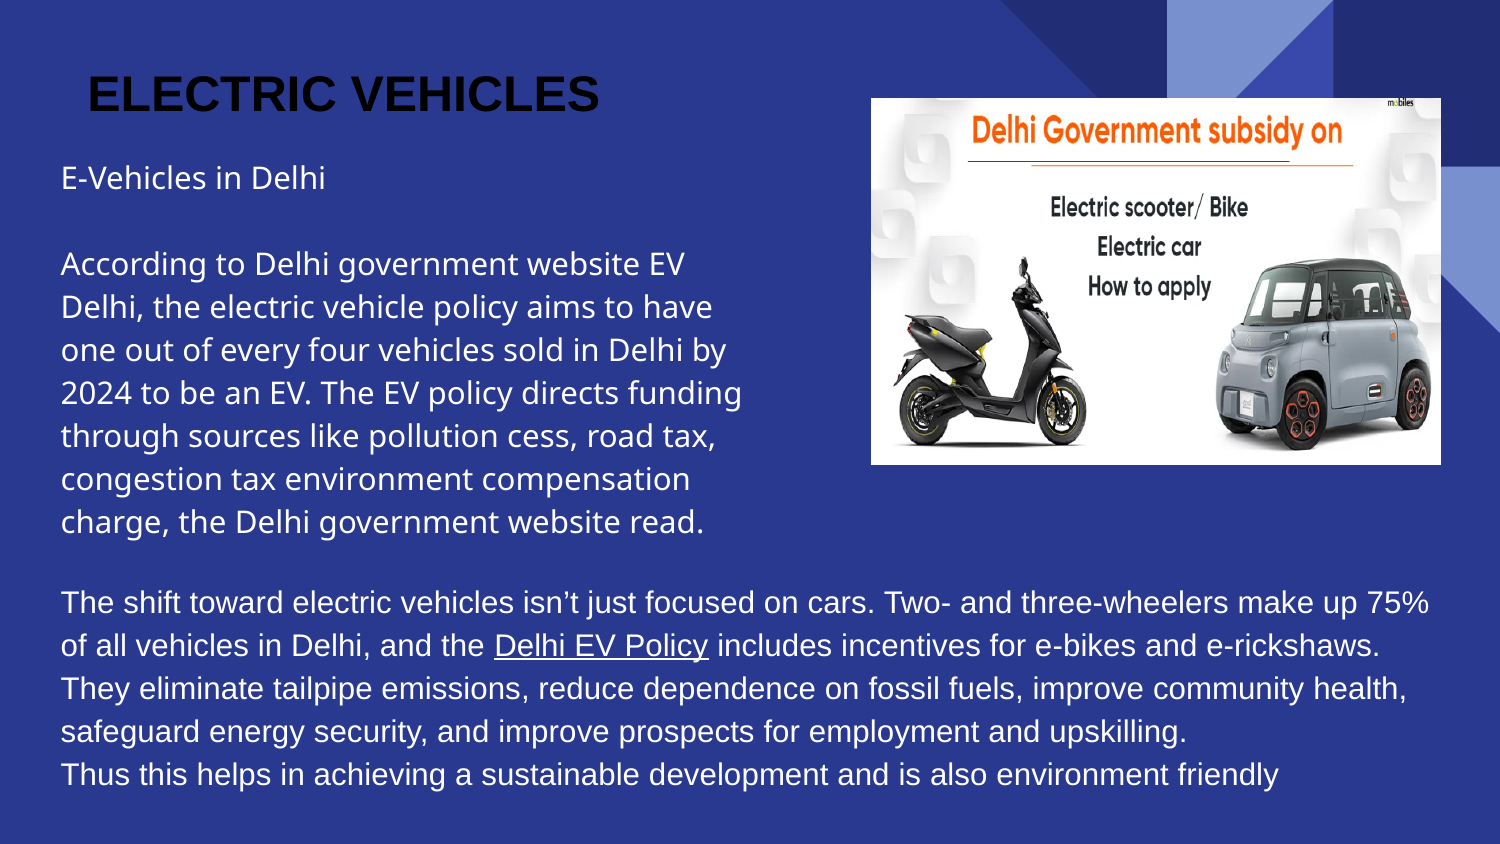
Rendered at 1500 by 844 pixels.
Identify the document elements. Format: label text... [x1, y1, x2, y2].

text_box ELECTRIC VEHICLES [72, 46, 687, 137]
text_box The shift toward electric vehicles isn’t just focused on cars. Two- and three-wheelers make up 75% of all vehicles in Delhi, and the Delhi EV Policy includes incentives for e-bikes and e-rickshaws. They eliminate tailpipe emissions, reduce dependence on fossil fuels, improve community health, safeguard energy security, and improve prospects for employment and upskilling. Thus this helps in achieving a sustainable development and is also environment friendly [45, 561, 1455, 807]
subtitle E-Vehicles in Delhi According to Delhi government website EV Delhi, the electric vehicle policy aims to have one out of every four vehicles sold in Delhi by 2024 to be an EV. The EV policy directs funding through sources like pollution cess, road tax, congestion tax environment compensation charge, the Delhi government website read. [45, 137, 764, 561]
picture [870, 97, 1442, 465]
